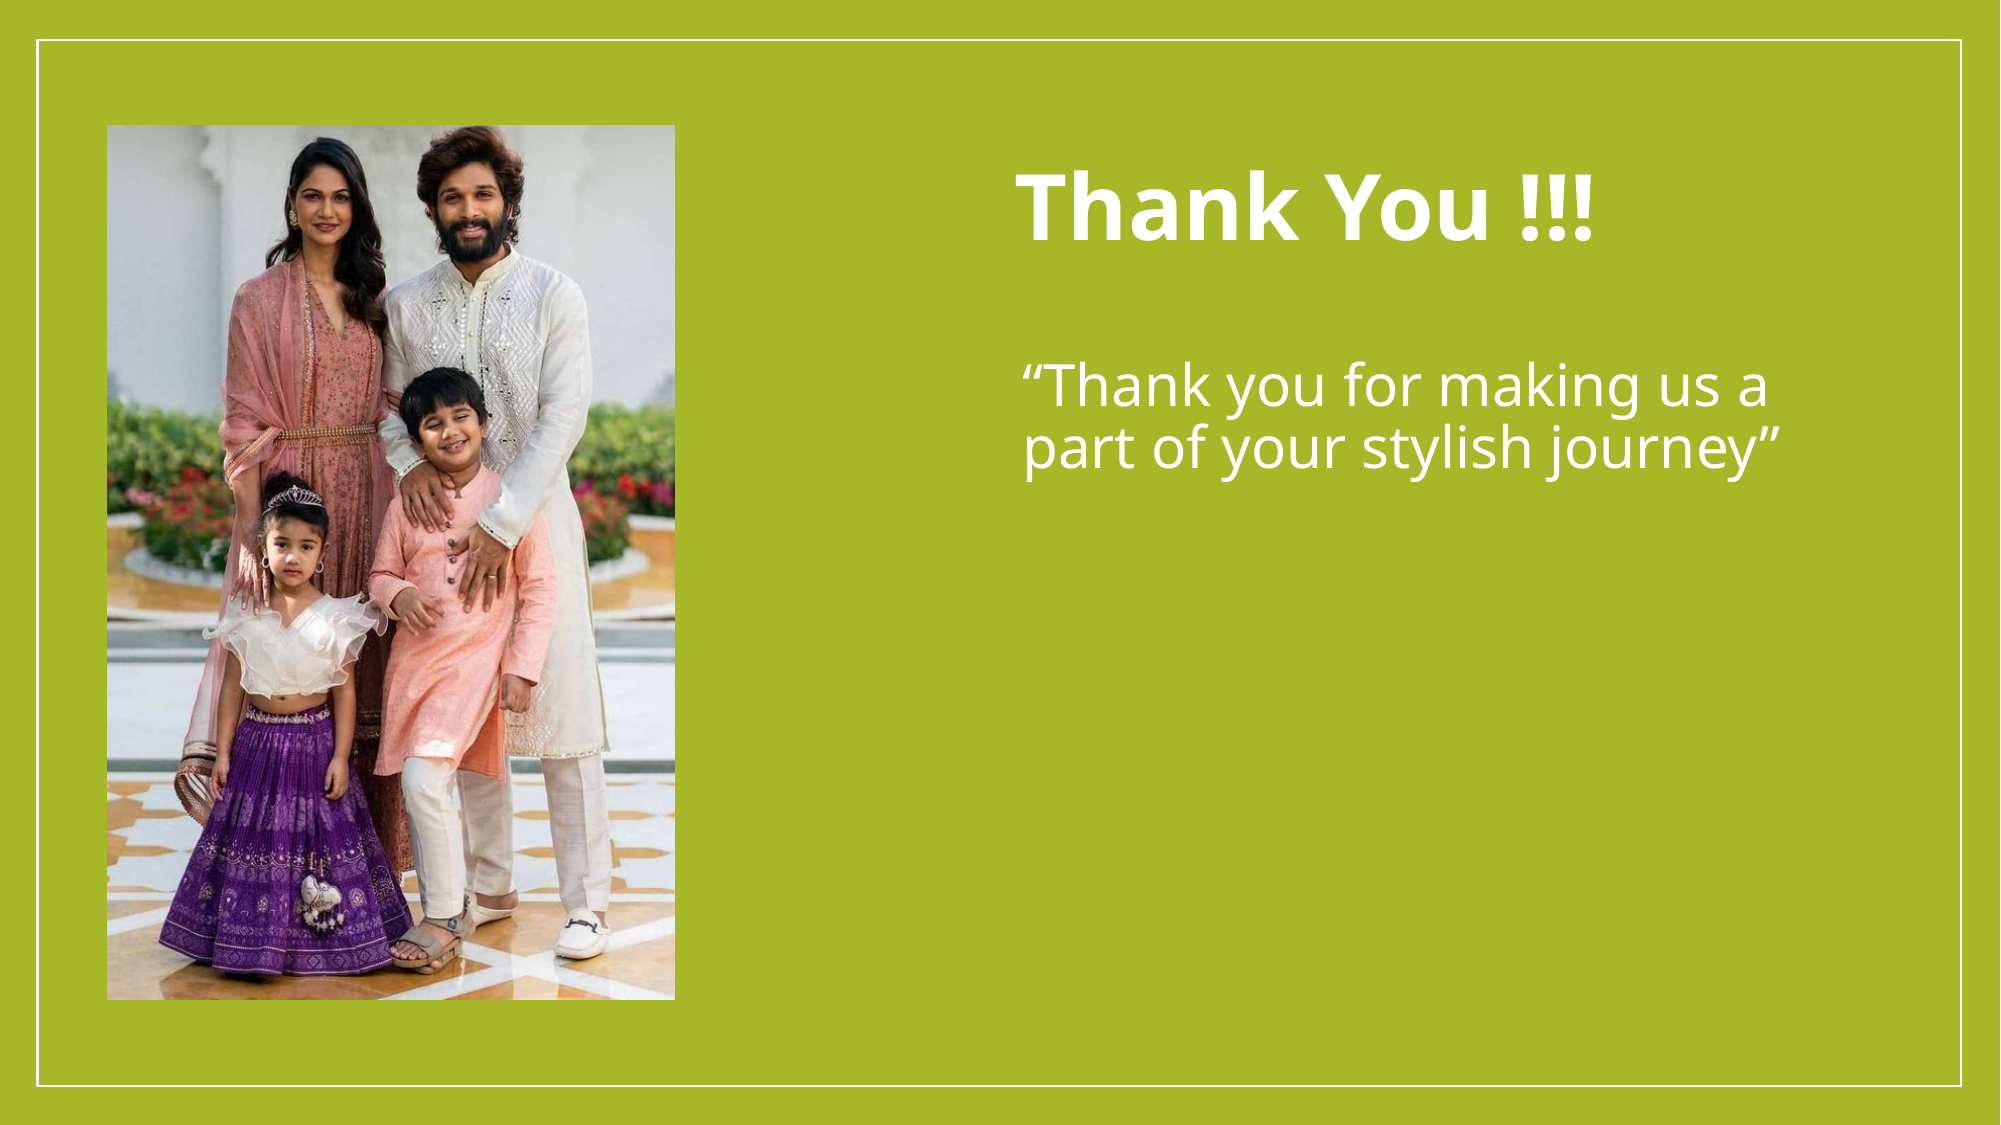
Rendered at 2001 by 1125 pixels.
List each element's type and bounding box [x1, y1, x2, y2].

text_box [36, 38, 1962, 1088]
picture [106, 125, 676, 1001]
